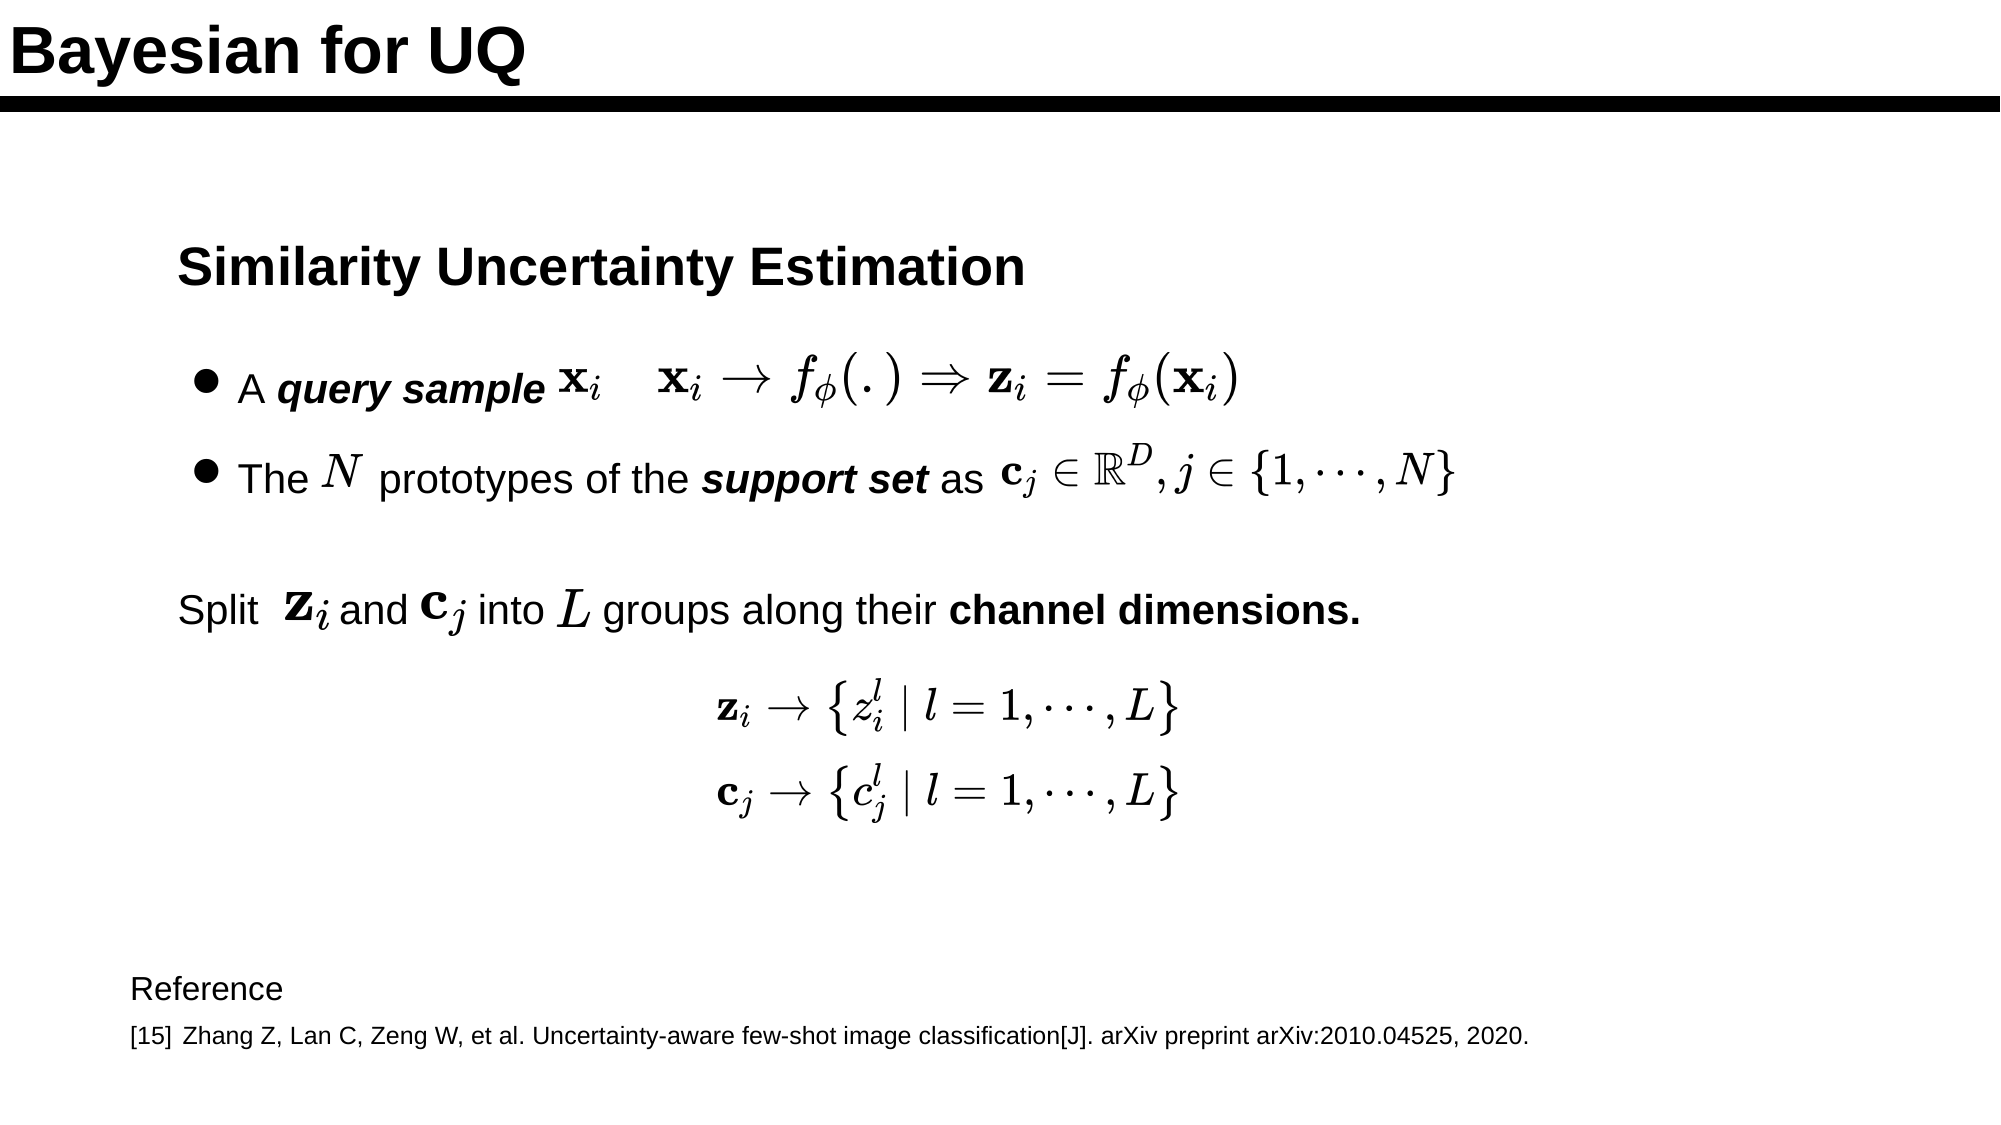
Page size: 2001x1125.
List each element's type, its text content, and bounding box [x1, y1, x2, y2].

text_box Reference [15] Zhang Z, Lan C, Zeng W, et al. Uncertainty-aware few-shot image classification[J]. arXiv preprint arXiv:2010.04525, 2020. [115, 959, 1938, 1060]
picture [283, 592, 334, 630]
text_box Similarity Uncertainty Estimation [162, 223, 1188, 304]
picture [555, 589, 592, 627]
text_box Split and into groups along their channel dimensions. [162, 575, 1511, 640]
picture [716, 678, 1182, 736]
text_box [176, 313, 1485, 511]
picture [716, 763, 1182, 823]
text_box Bayesian for UQ [0, 0, 1696, 95]
picture [419, 592, 469, 636]
